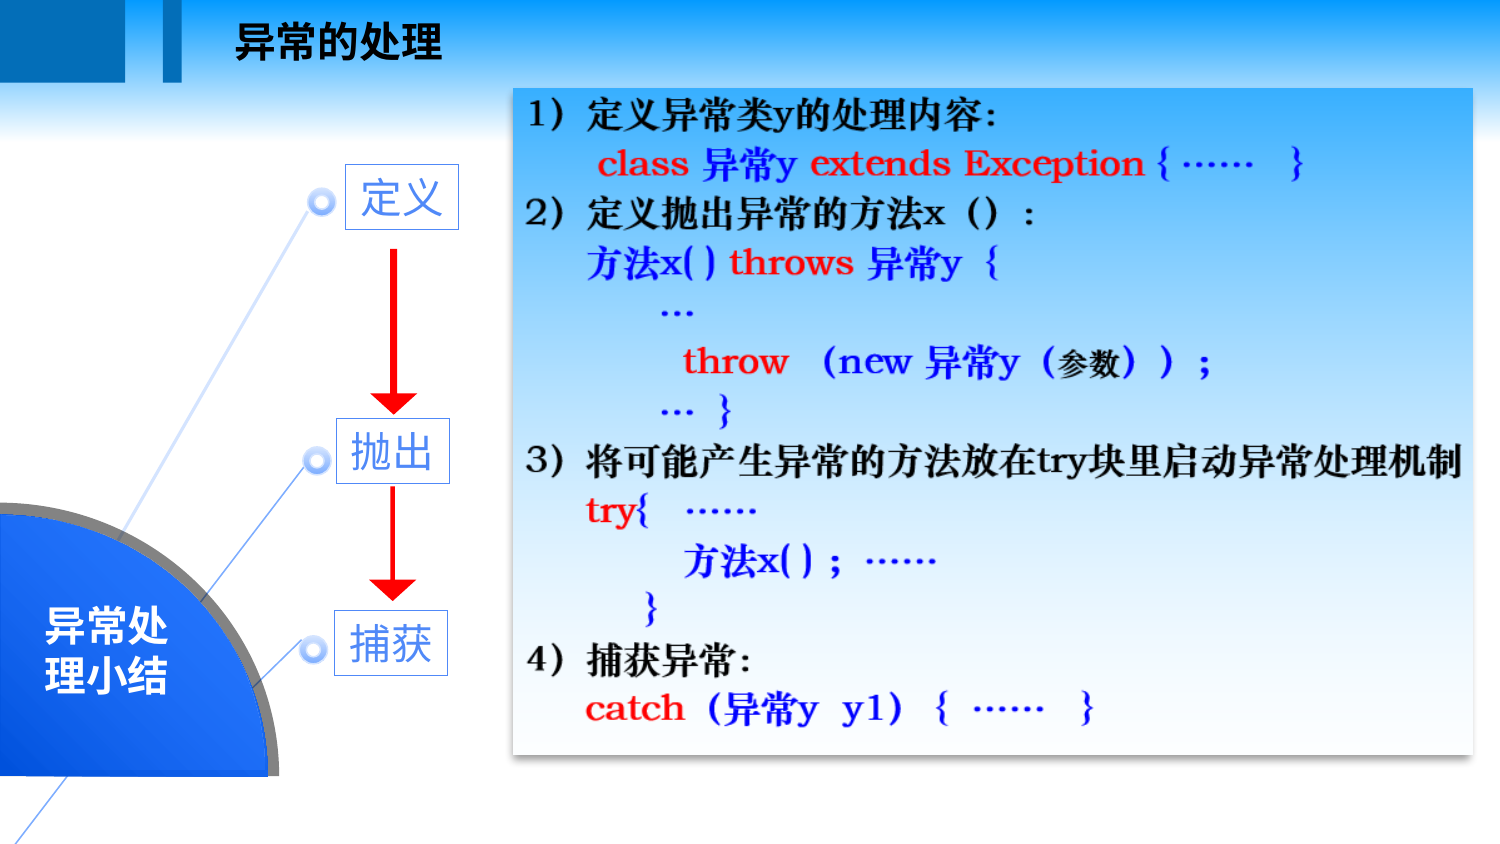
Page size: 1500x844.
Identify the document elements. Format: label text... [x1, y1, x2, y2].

text_box [369, 486, 417, 602]
text_box 捕获 [340, 610, 448, 676]
text_box 抛出 [340, 418, 450, 484]
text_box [0, 187, 337, 844]
picture [513, 88, 1473, 755]
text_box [0, 0, 869, 83]
text_box 定义 [345, 164, 459, 230]
text_box [370, 248, 418, 415]
